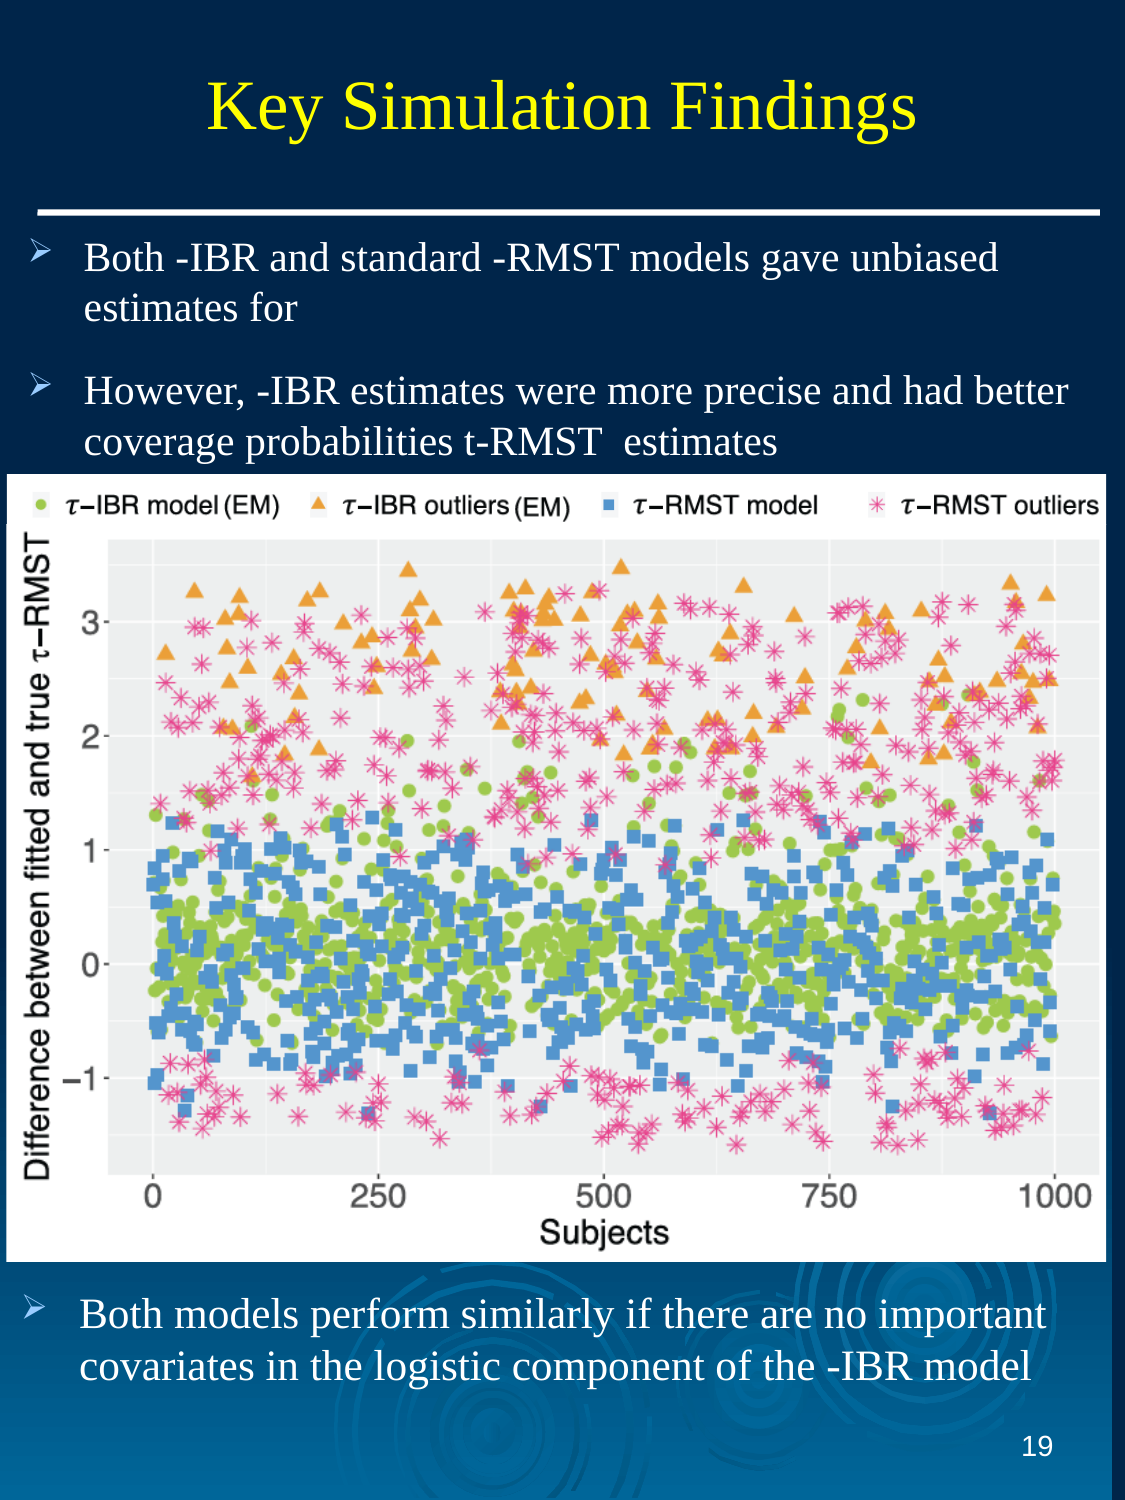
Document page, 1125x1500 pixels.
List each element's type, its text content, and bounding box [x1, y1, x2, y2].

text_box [5, 473, 1107, 1262]
title Key Simulation Findings [12, 12, 1113, 190]
slide_number 19 [806, 1365, 1069, 1471]
